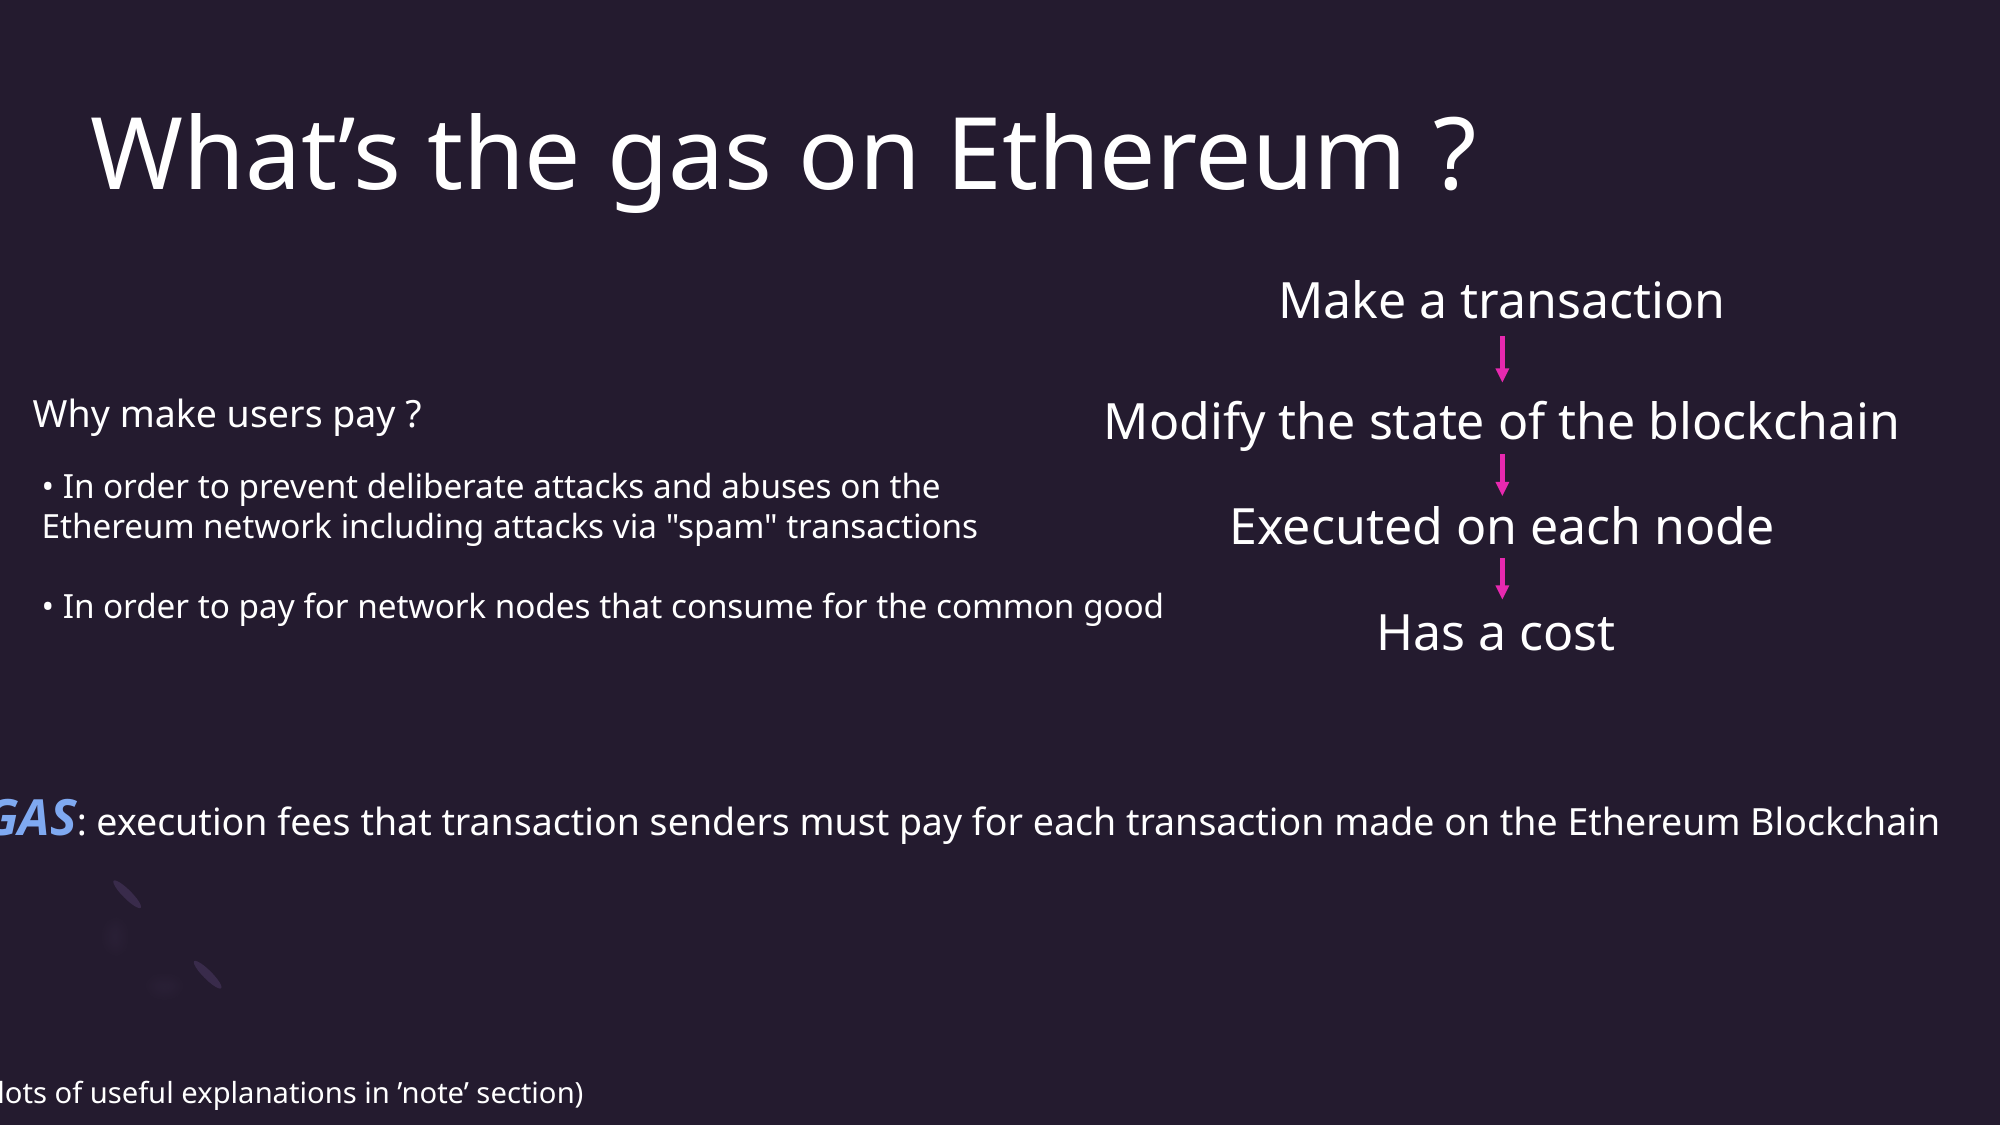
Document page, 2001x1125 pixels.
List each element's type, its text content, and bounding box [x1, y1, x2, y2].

text_box Make a transaction [1264, 261, 1741, 337]
text_box Why make users pay ? [17, 382, 437, 443]
text_box (lots of useful explanations in ’note’ section) [0, 1067, 599, 1117]
text_box Executed on each node [1215, 486, 1790, 562]
text_box • In order to prevent deliberate attacks and abuses on the Ethereum network including attacks via "spam" transactions • In order to pay for network nodes that consume for the common good [26, 458, 1181, 673]
title What’s the gas on Ethereum ? [90, 90, 1910, 309]
text_box Has a cost [1361, 593, 1644, 668]
text_box Modify the state of the blockchain [1089, 382, 1916, 458]
text_box GAS: execution fees that transaction senders must pay for each transaction made on the Ethereum Blockchain [0, 778, 1957, 854]
